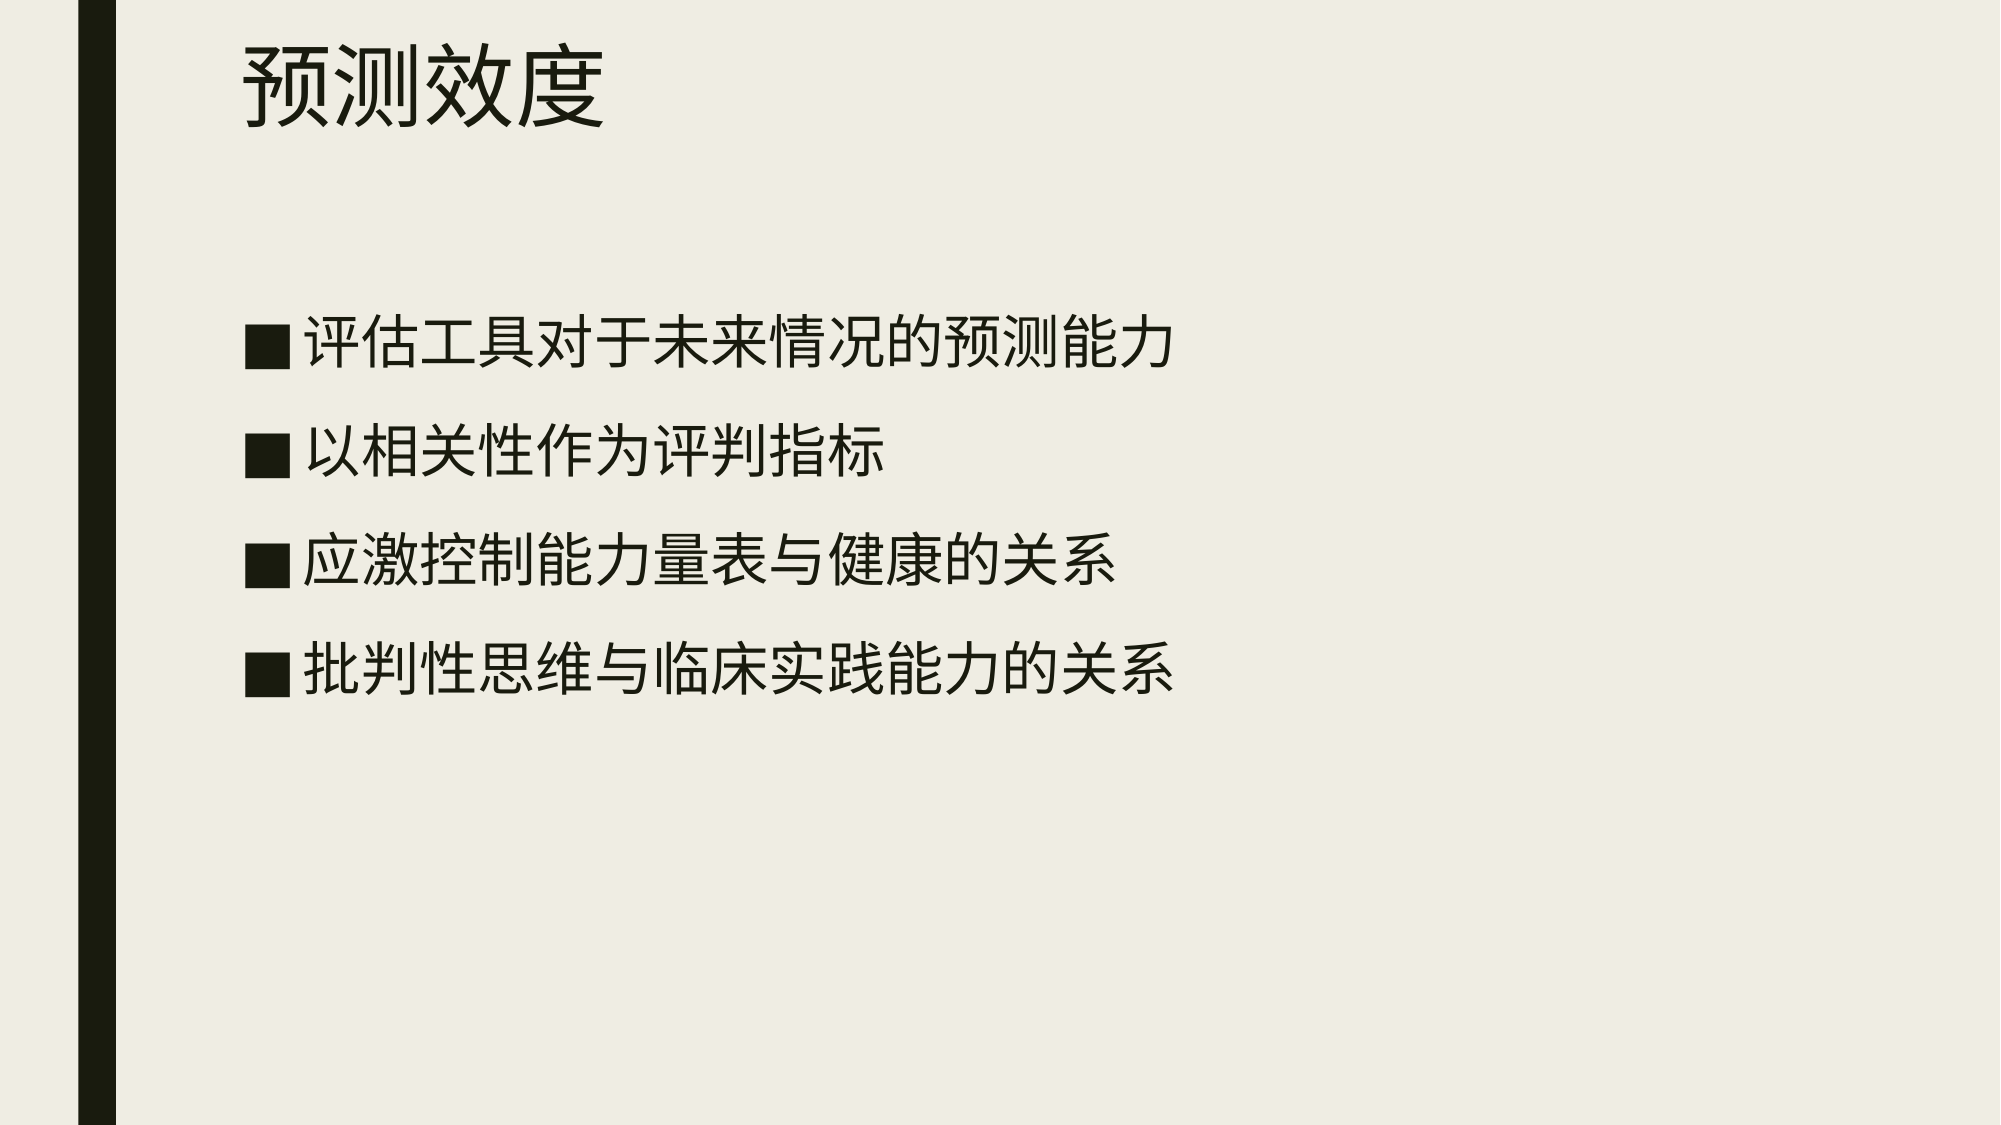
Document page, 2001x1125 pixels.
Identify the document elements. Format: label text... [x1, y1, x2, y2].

title 预测效度 [225, 35, 1800, 279]
list 评估工具对于未来情况的预测能力 以相关性作为评判指标 应激控制能力量表与健康的关系 批判性思维与临床实践能力的关系 [225, 283, 1800, 872]
